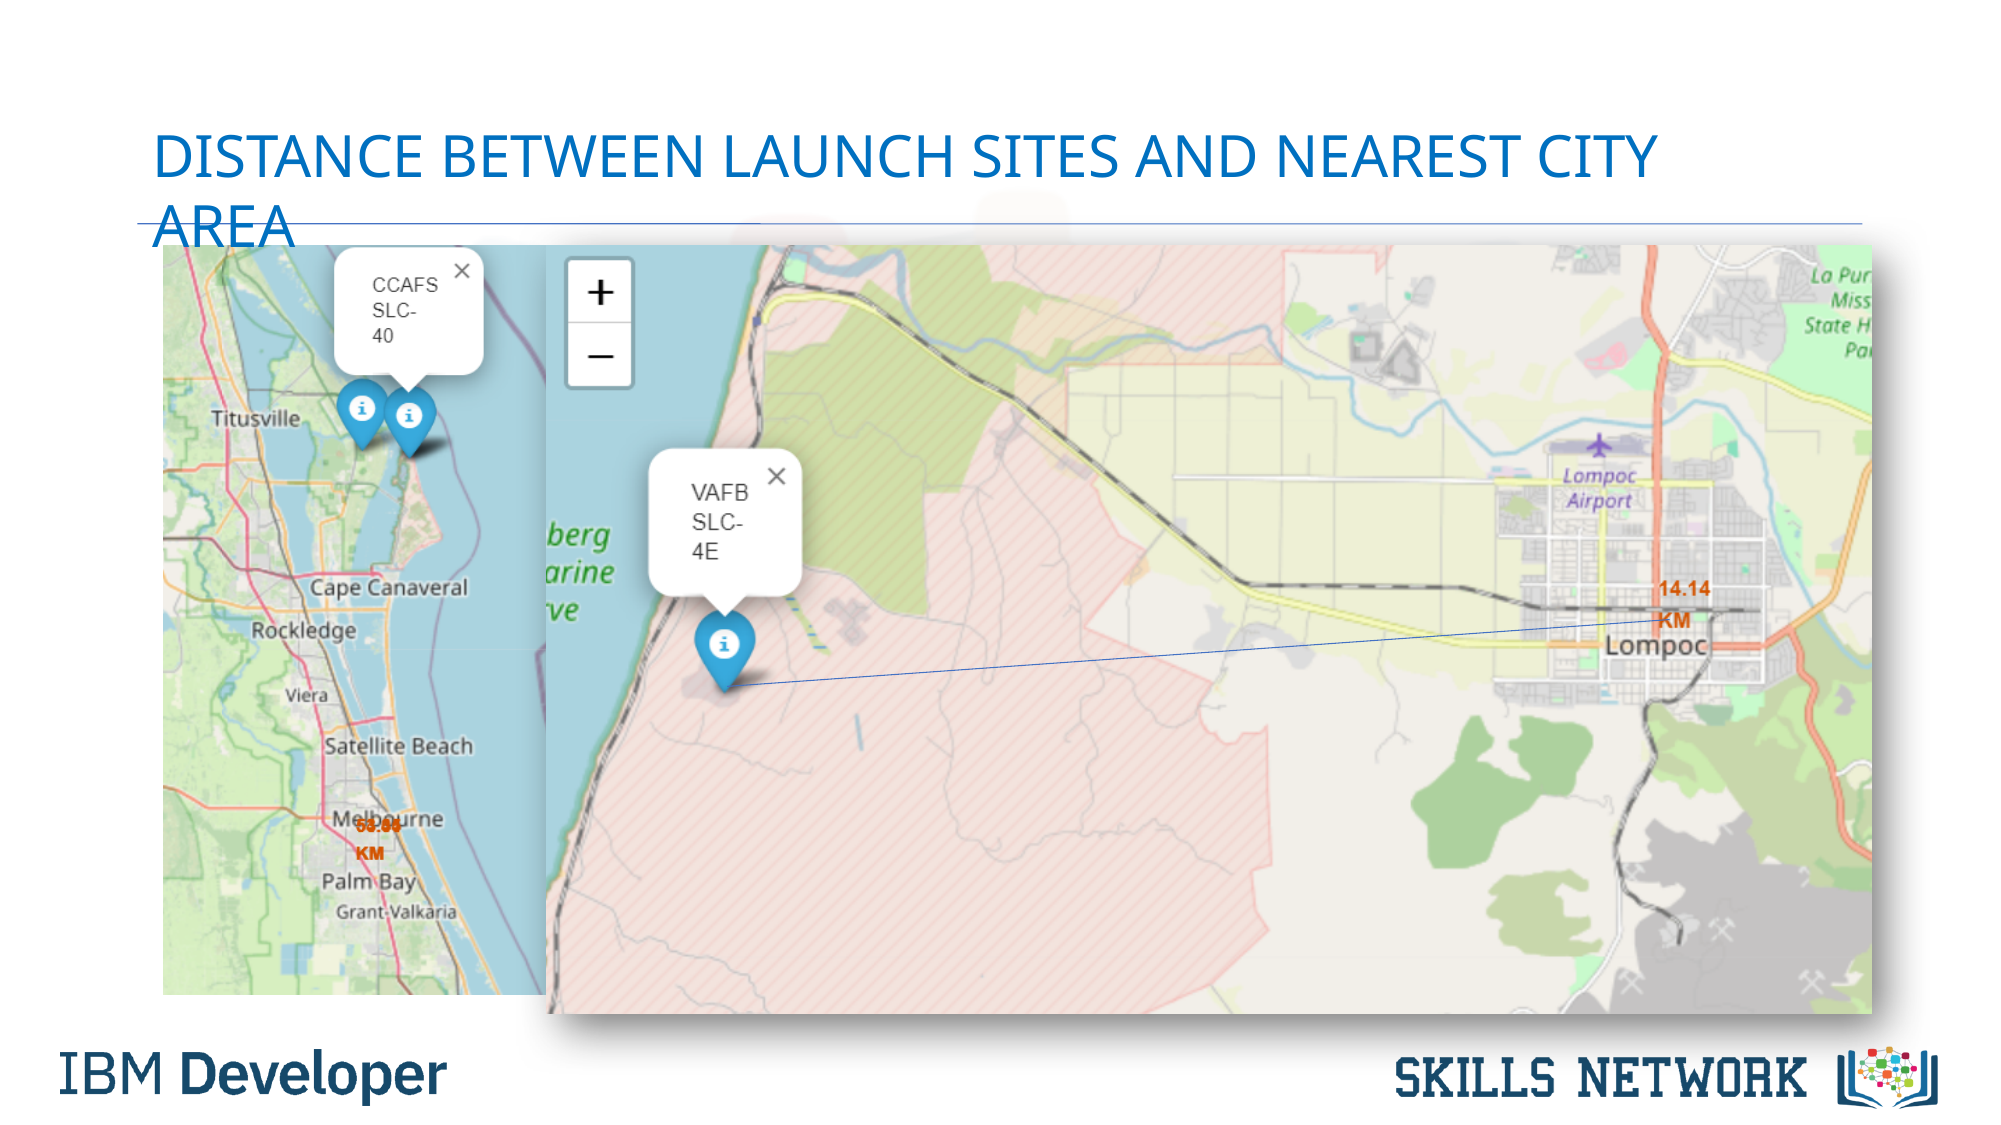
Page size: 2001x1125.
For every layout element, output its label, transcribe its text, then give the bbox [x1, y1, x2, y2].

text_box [727, 619, 1670, 687]
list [546, 245, 1872, 1014]
picture [55, 1045, 459, 1108]
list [163, 245, 546, 995]
picture [1390, 1045, 1945, 1111]
text_box DISTANCE BETWEEN LAUNCH SITES AND NEAREST CITY AREA [137, 111, 1729, 267]
